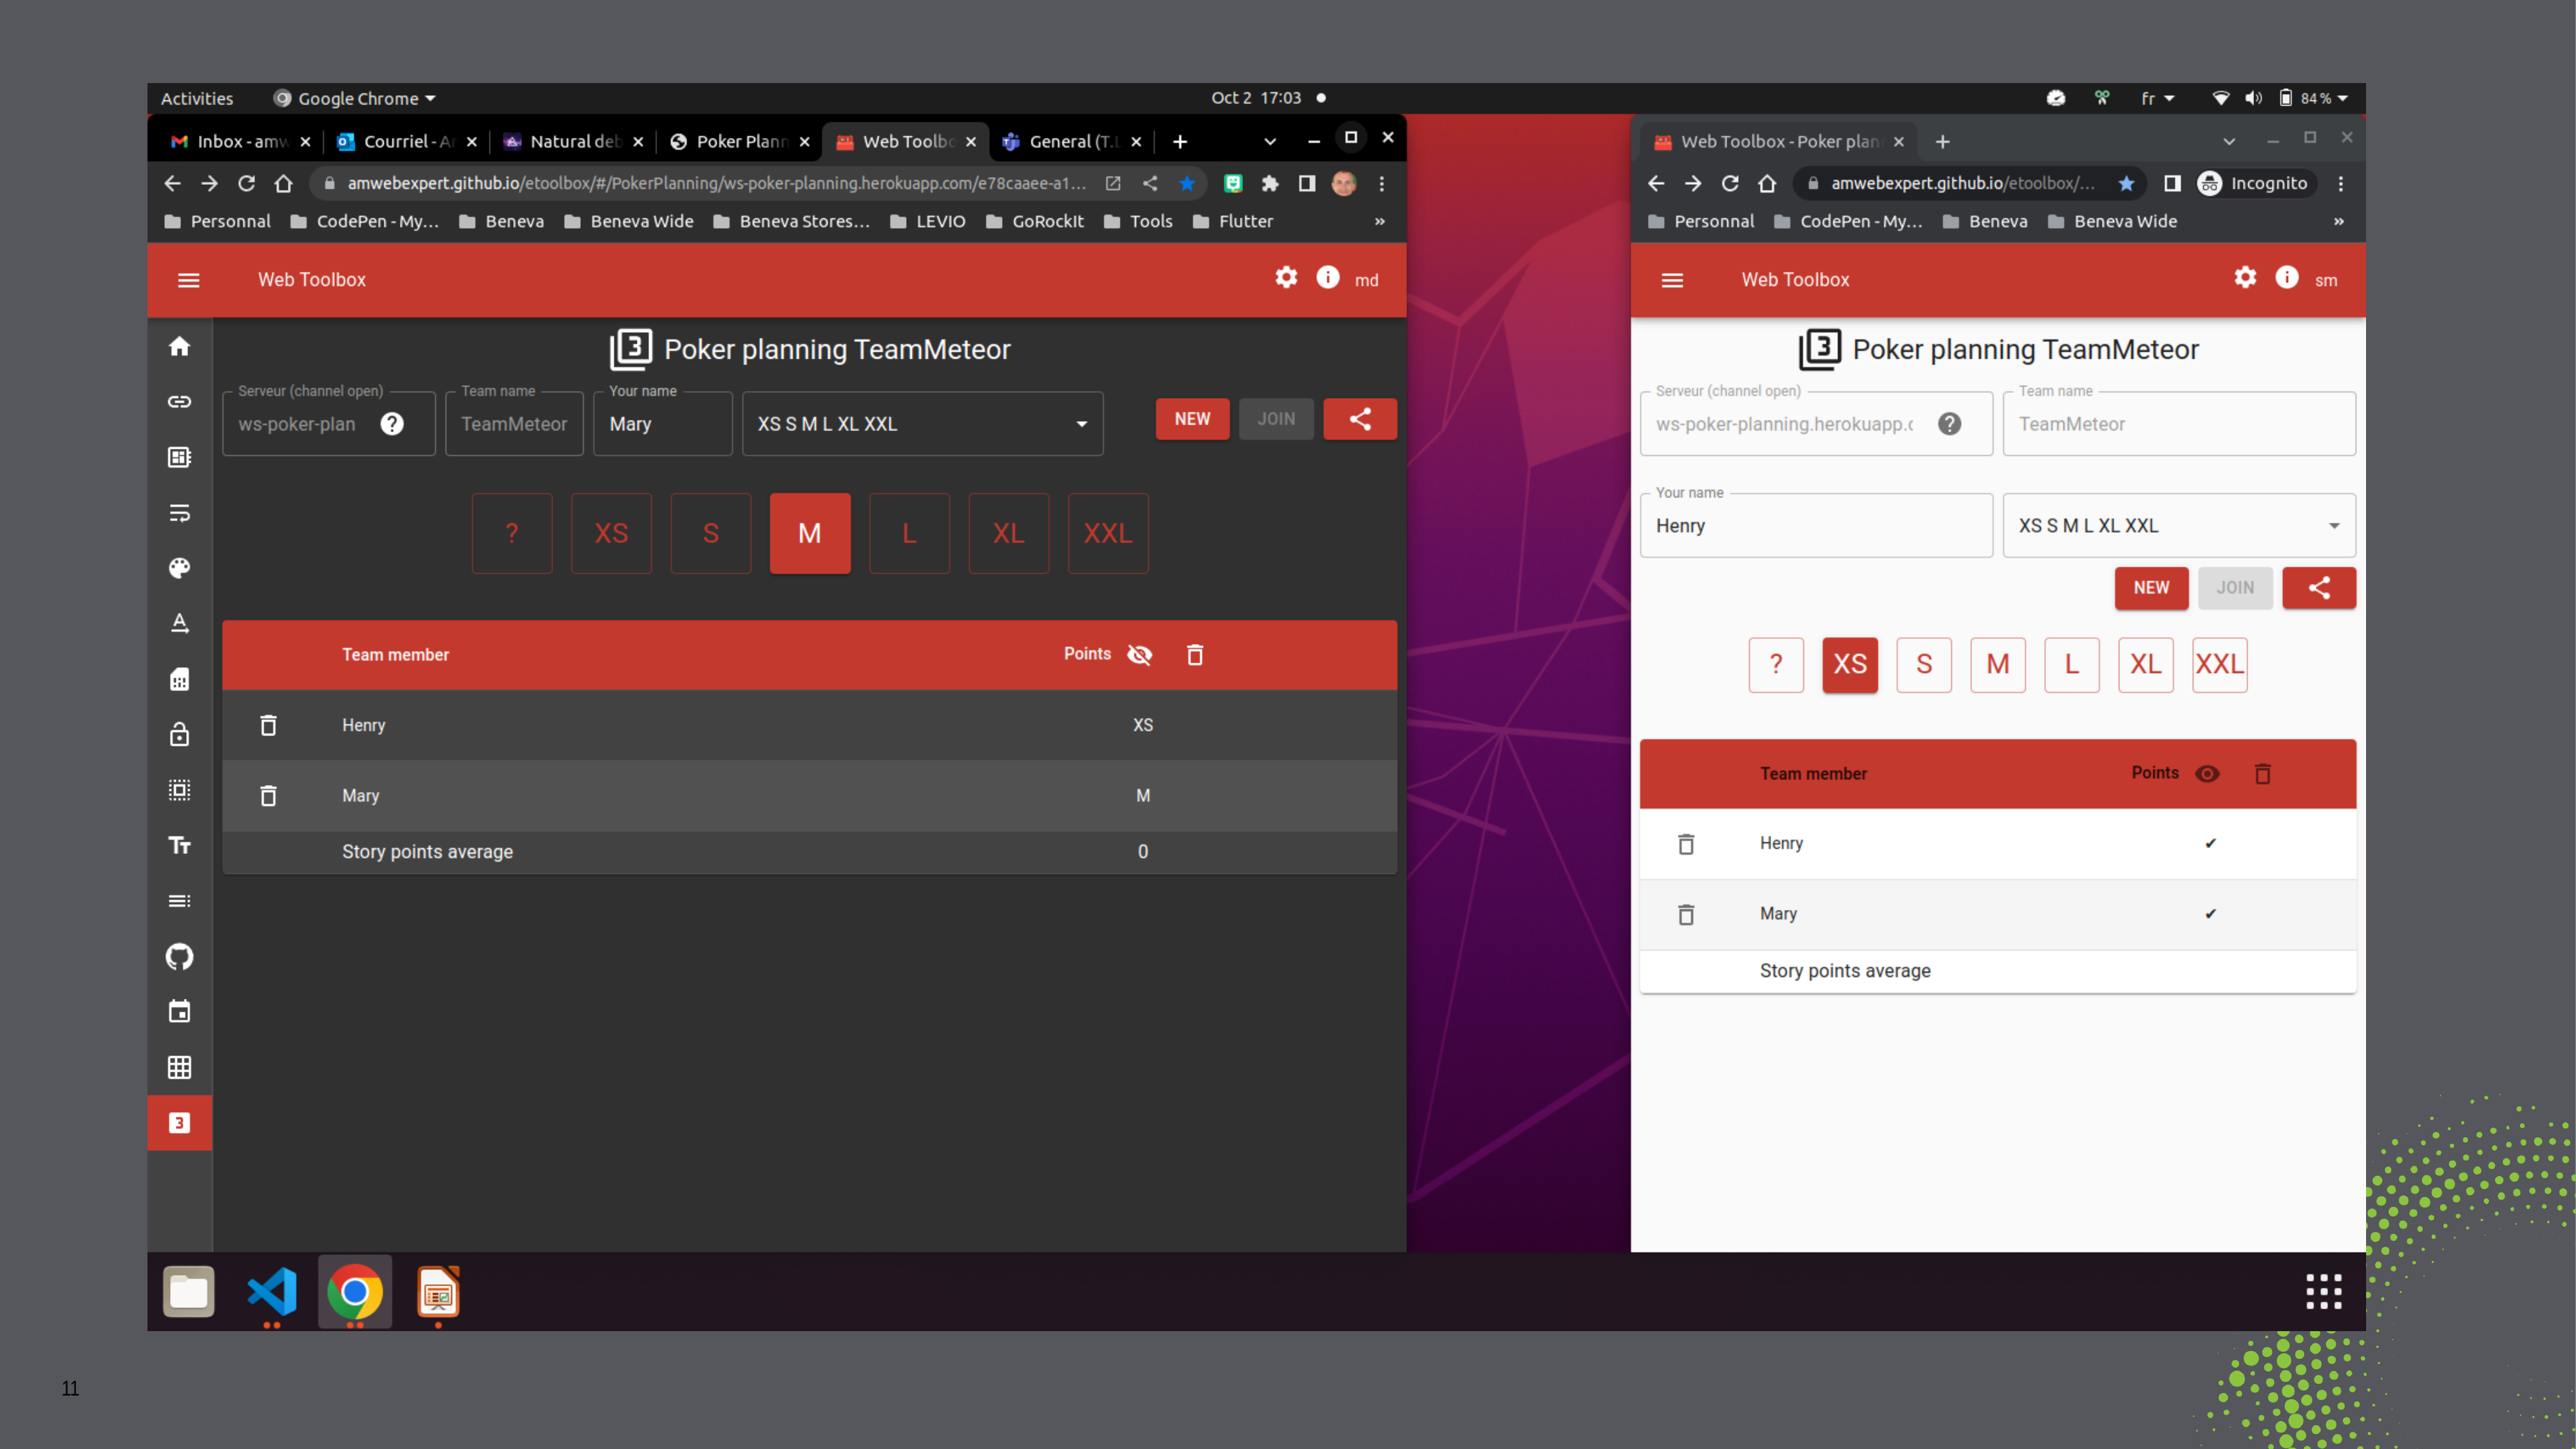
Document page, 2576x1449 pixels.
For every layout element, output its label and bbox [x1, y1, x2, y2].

picture [147, 83, 2576, 1449]
